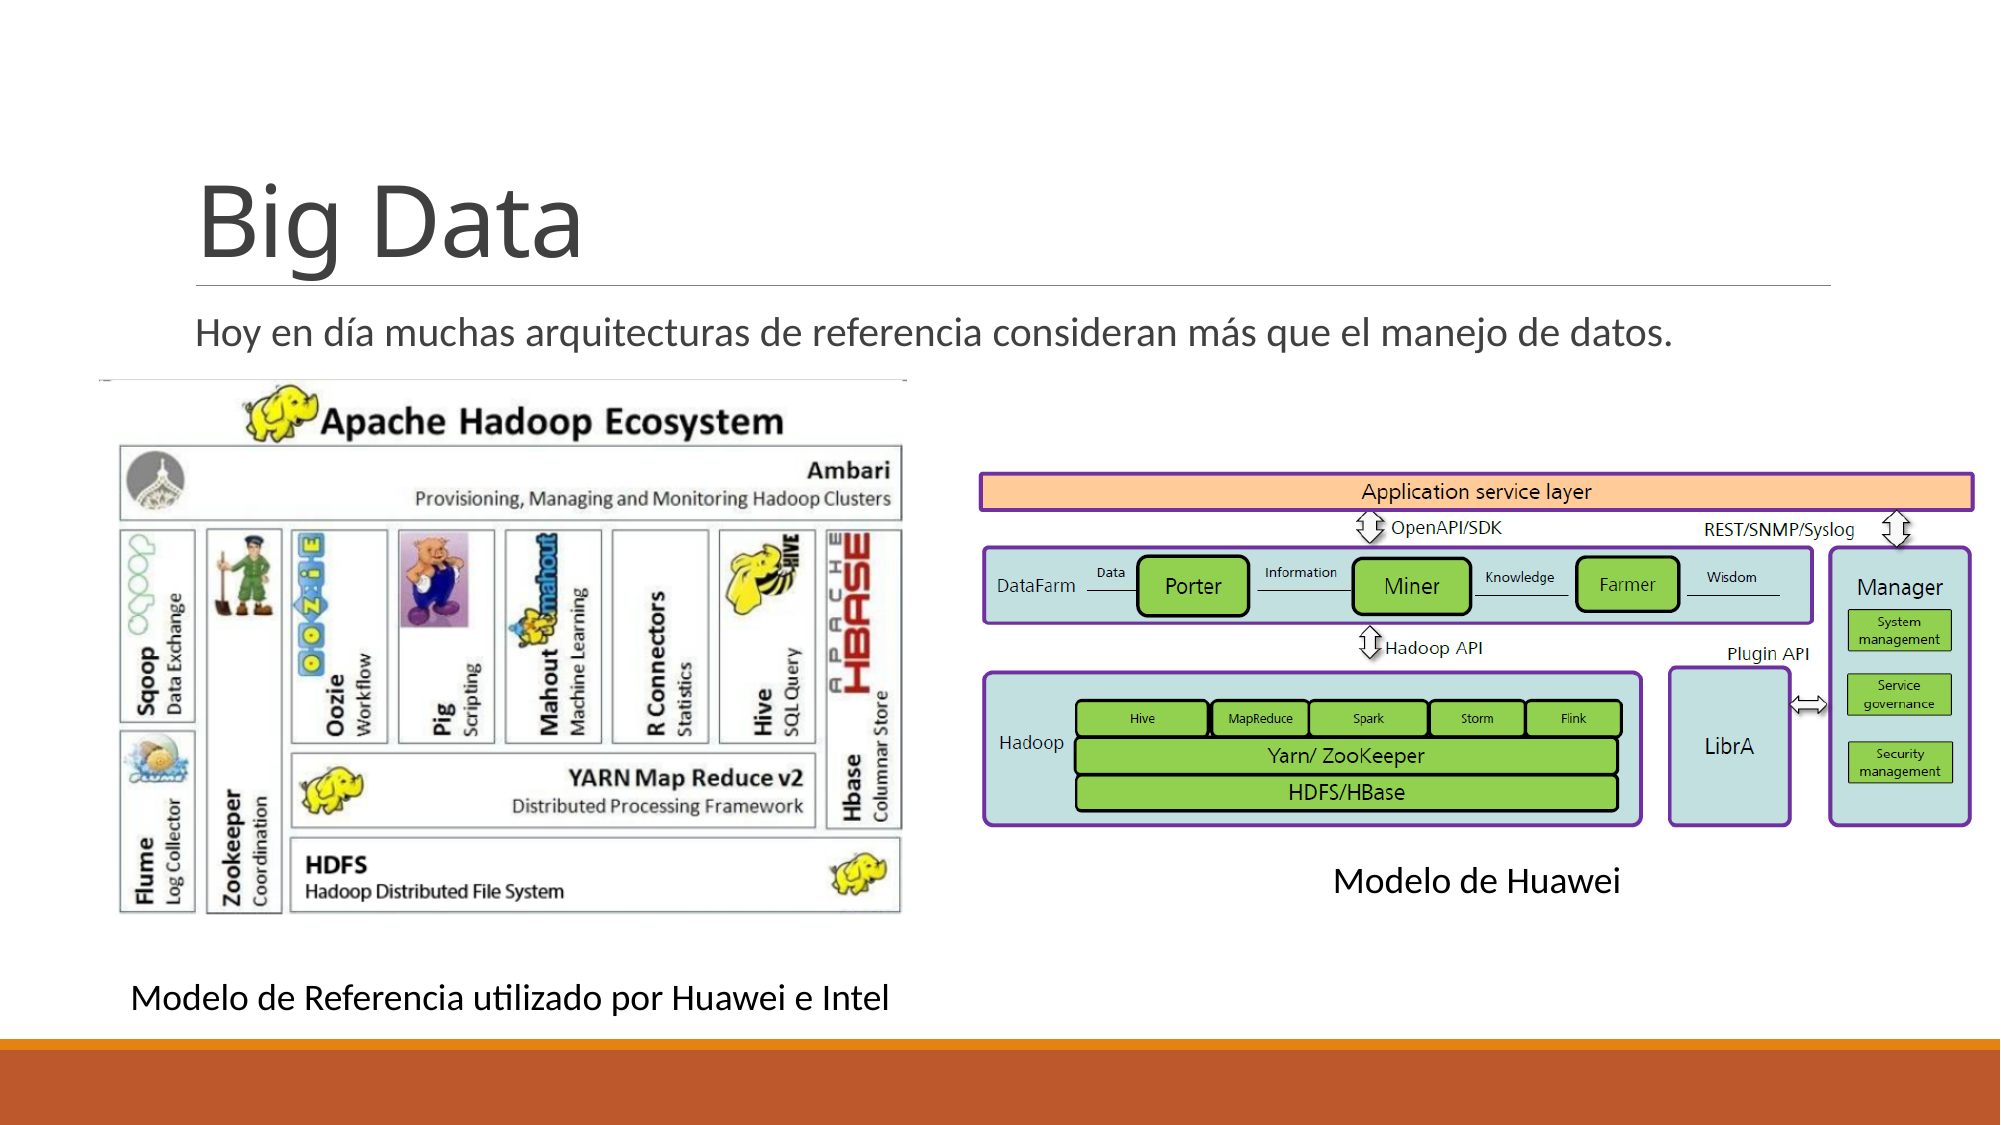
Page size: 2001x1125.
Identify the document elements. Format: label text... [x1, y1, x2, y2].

text_box Modelo de Huawei [1318, 848, 1637, 909]
title Big Data [180, 47, 1830, 285]
picture [99, 378, 907, 921]
text_box Modelo de Referencia utilizado por Huawei e Intel [115, 965, 906, 1025]
picture [973, 464, 1982, 836]
list Hoy en día muchas arquitecturas de referencia consideran más que el manejo de datos. [180, 302, 1830, 963]
